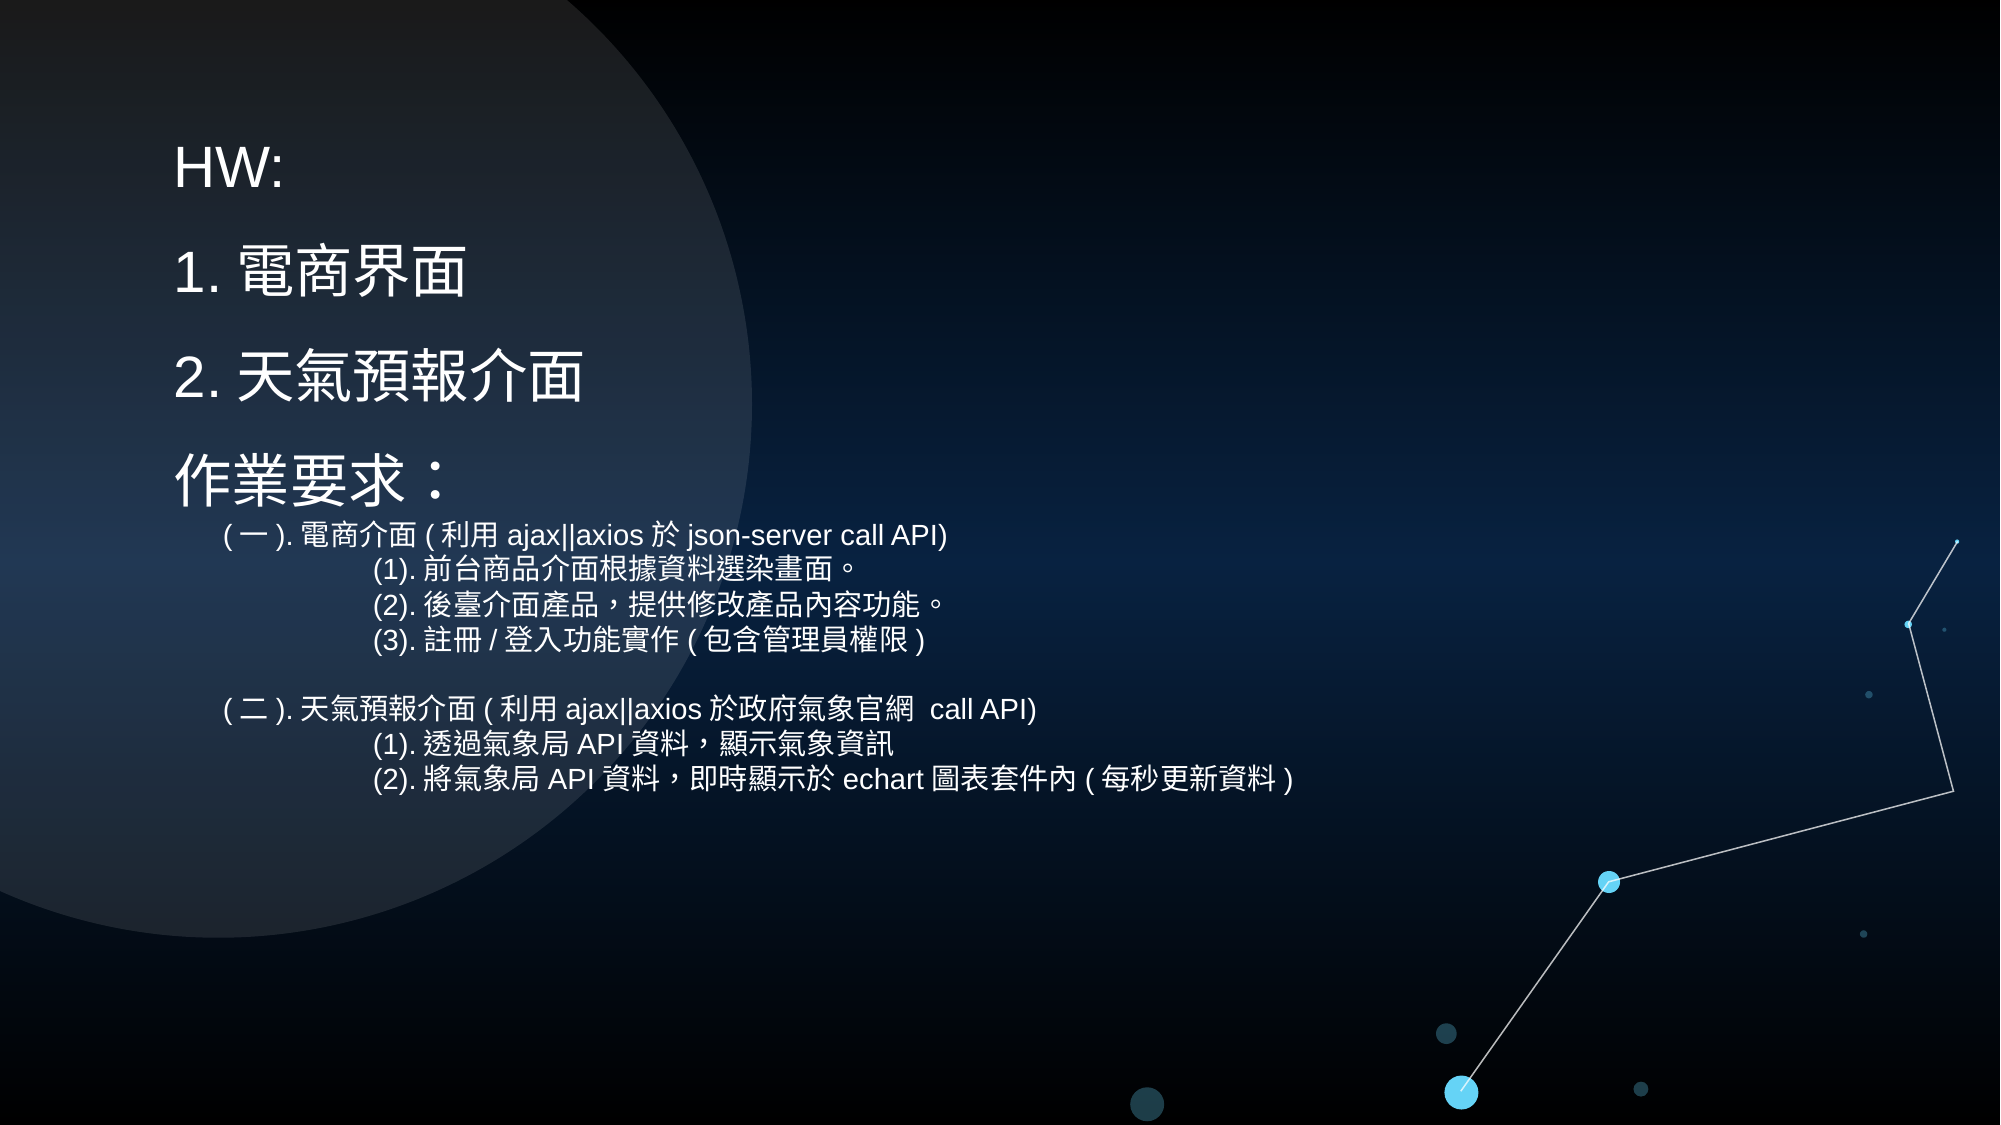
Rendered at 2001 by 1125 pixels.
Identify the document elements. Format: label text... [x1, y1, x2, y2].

text_box HW: 1.電商界面 2.天氣預報介面 作業要求： [158, 86, 1767, 732]
text_box [0, 0, 647, 938]
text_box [1129, 539, 1960, 1122]
text_box (一).電商介面(利用ajax||axios於json-server call API) (1).前台商品介面根據資料選染畫面。 (2).後臺介面產品，提供修改產品內容功能。 (3).註冊/登入功能實作(包含管理員權限) (二).天氣預報介面(利用ajax||axios於政府氣象官網 call API) (1).透過氣象局API資料，顯示氣象資訊 (2).將氣象局API資料，即時顯示於echart圖表套件內(每秒更新資料) [207, 500, 1670, 881]
